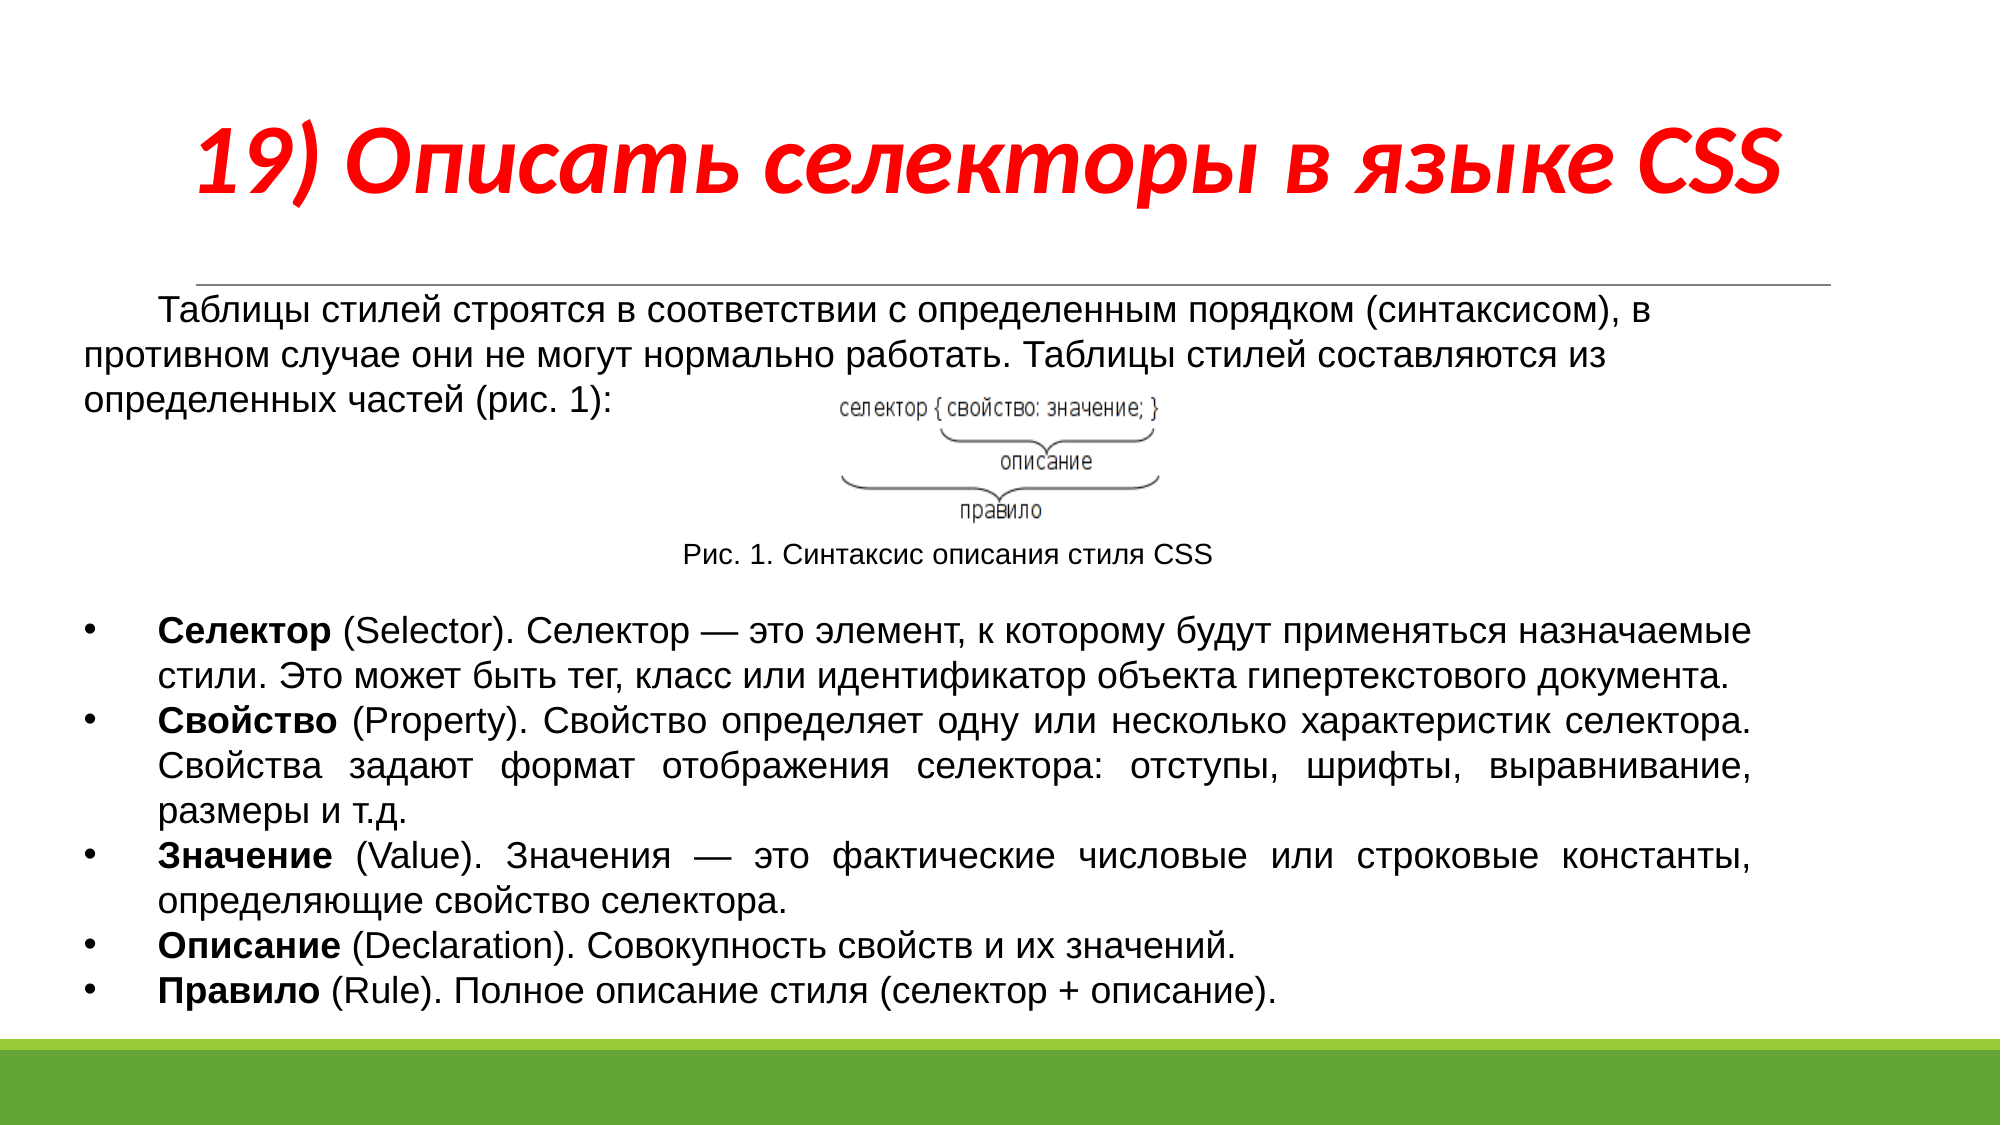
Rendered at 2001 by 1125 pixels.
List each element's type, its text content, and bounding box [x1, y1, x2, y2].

picture [821, 388, 1179, 529]
text_box Таблицы стилей строятся в соответствии с определенным порядком (синтаксисом), в противном случае они не могут нормально работать. Таблицы стилей составляются из определенных частей (рис. 1): [68, 276, 1768, 474]
text_box Рис. 1. Синтаксис описания стиля CSS Селектор (Selector). Селектор — это элемент, к которому будут применяться назначаемые стили. Это может быть тег, класс или идентификатор объекта гипертекстового документа. Свойство (Property). Свойство определяет одну или несколько характеристик селектора. Свойства задают формат отображения селектора: отступы, шрифты, выравнивание, размеры и т.д. Значение (Value). Значения — это фактические числовые или строковые константы, определяющие свойство селектора. Описание (Declaration). Совокупность свойств и их значений. Правило (Rule). Полное описание стиля (селектор + описание). [68, 525, 1768, 1021]
title 19) Описать селекторы в языке CSS [174, 66, 1825, 222]
